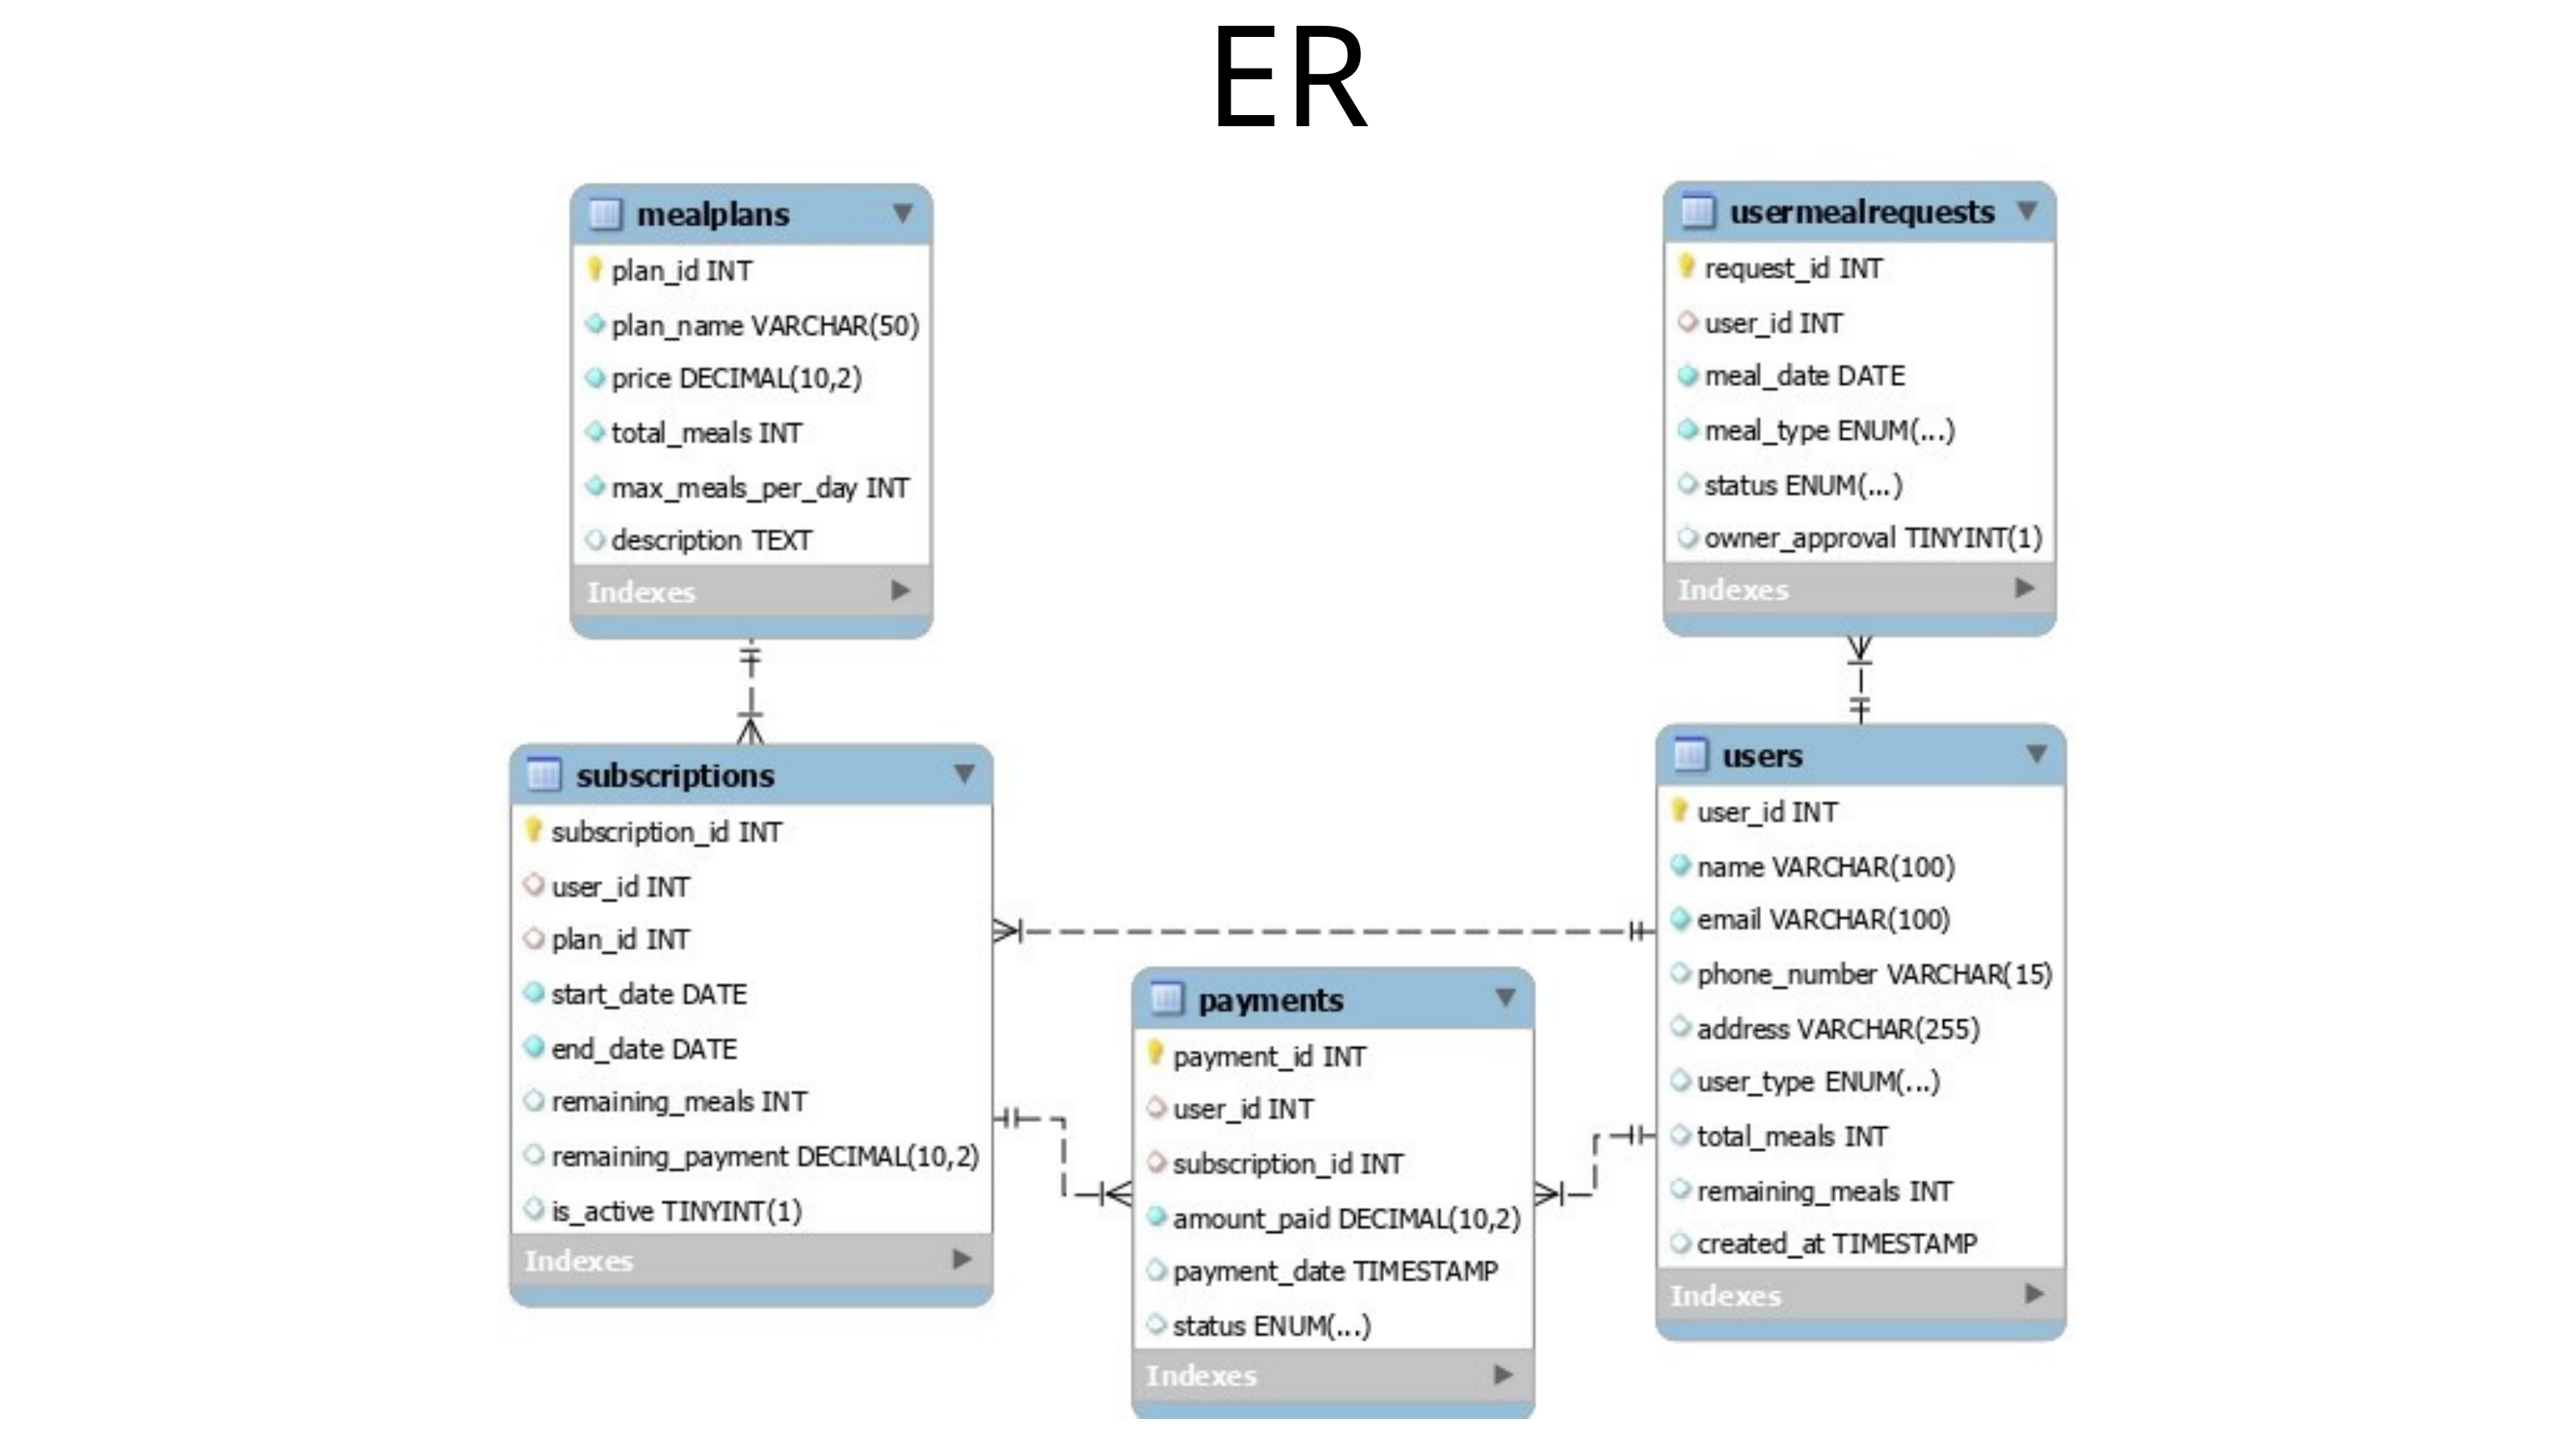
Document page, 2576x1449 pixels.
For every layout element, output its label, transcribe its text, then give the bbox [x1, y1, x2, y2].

text_box ER Diagram [951, 0, 1625, 144]
text_box [498, 144, 2078, 1420]
